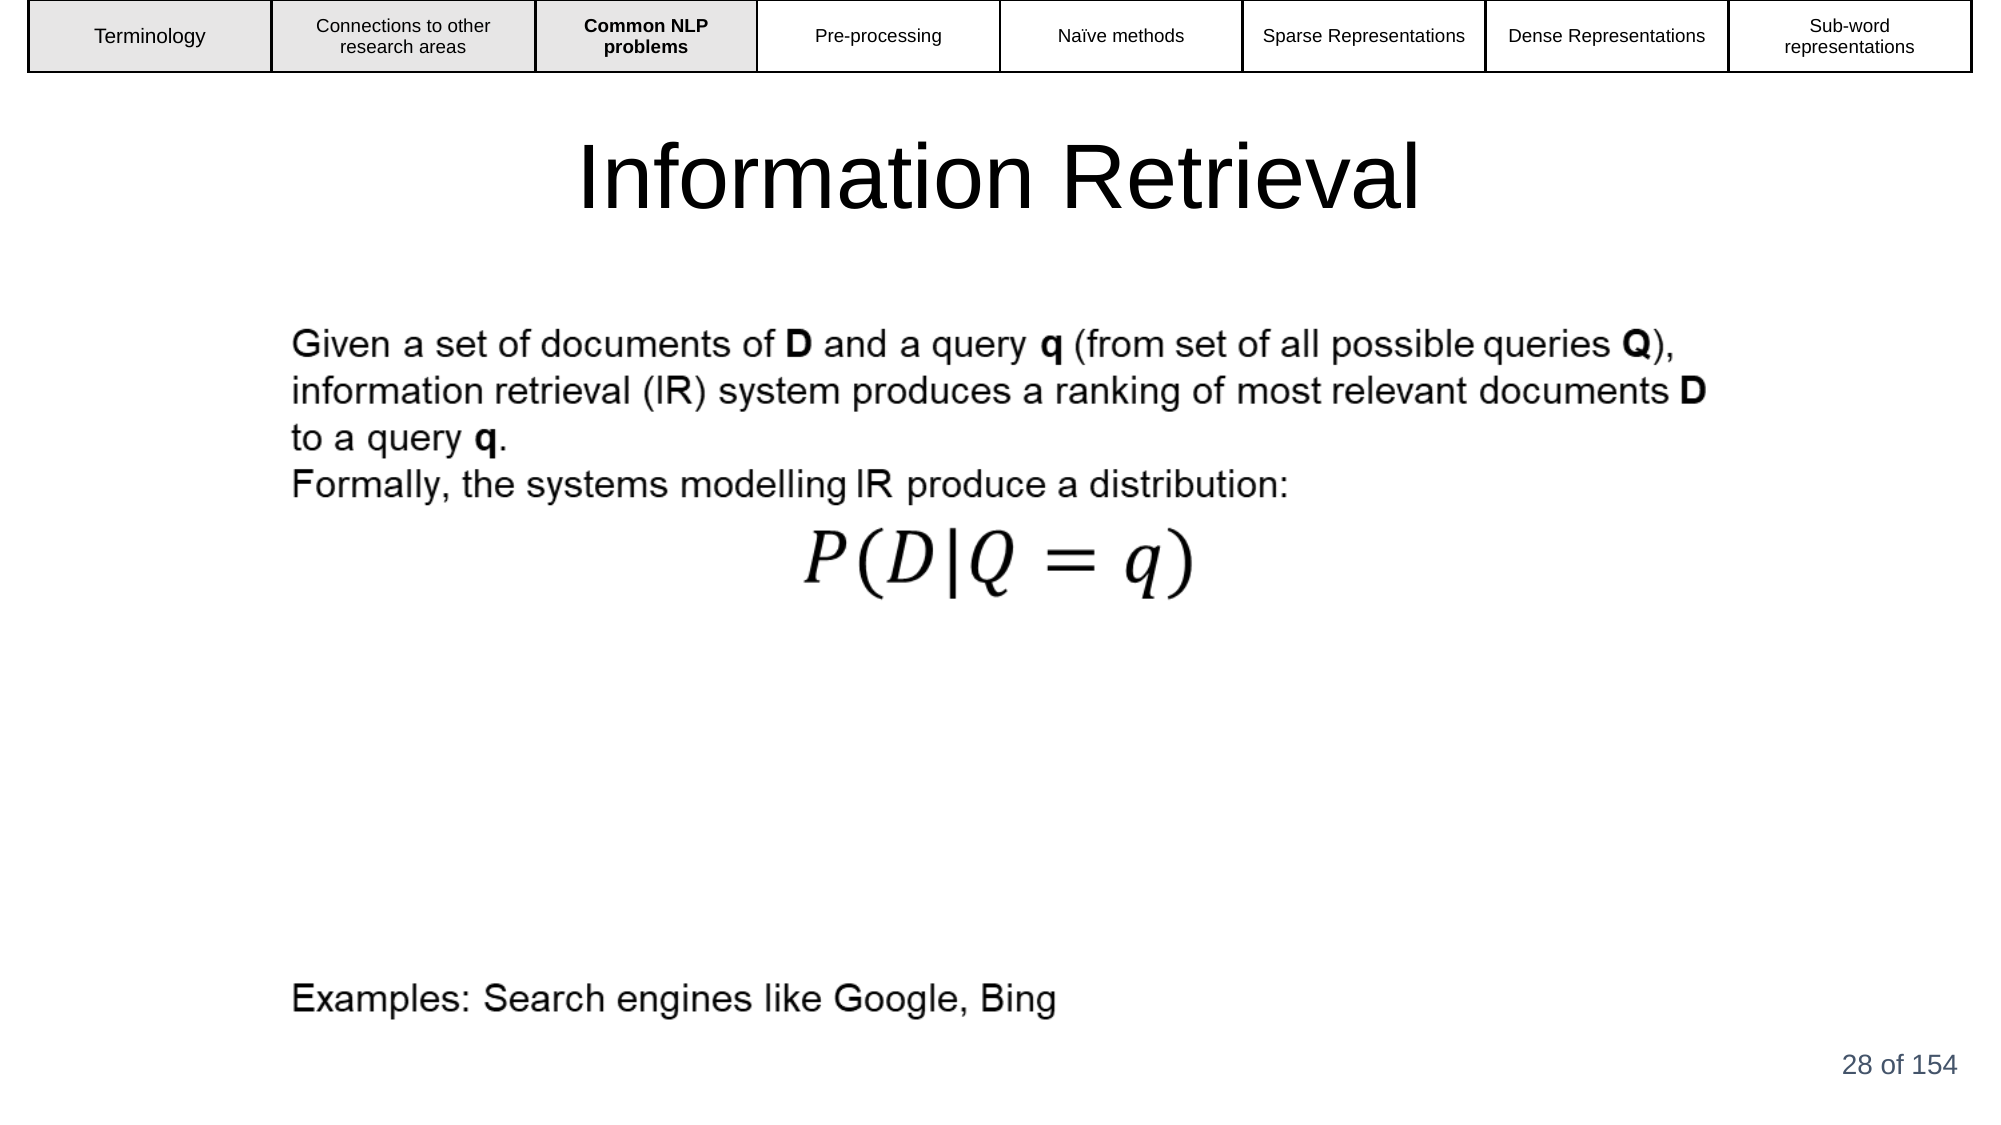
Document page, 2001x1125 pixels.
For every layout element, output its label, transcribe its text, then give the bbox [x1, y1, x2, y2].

table_header Terminology [30, 1, 270, 71]
slide_number ‹#› of 154 [1708, 1019, 1974, 1106]
table_header Common NLP problems [537, 1, 756, 71]
table_header Naïve methods [1001, 1, 1241, 71]
title Information Retrieval [68, 97, 1932, 223]
table_header Pre-processing [758, 1, 999, 71]
table_header Dense Representations [1487, 1, 1727, 71]
table_header Connections to other research areas [273, 1, 534, 71]
table_header Sparse Representations [1244, 1, 1484, 71]
text_box [271, 309, 1730, 1037]
table_header Sub-word representations [1730, 1, 1970, 71]
